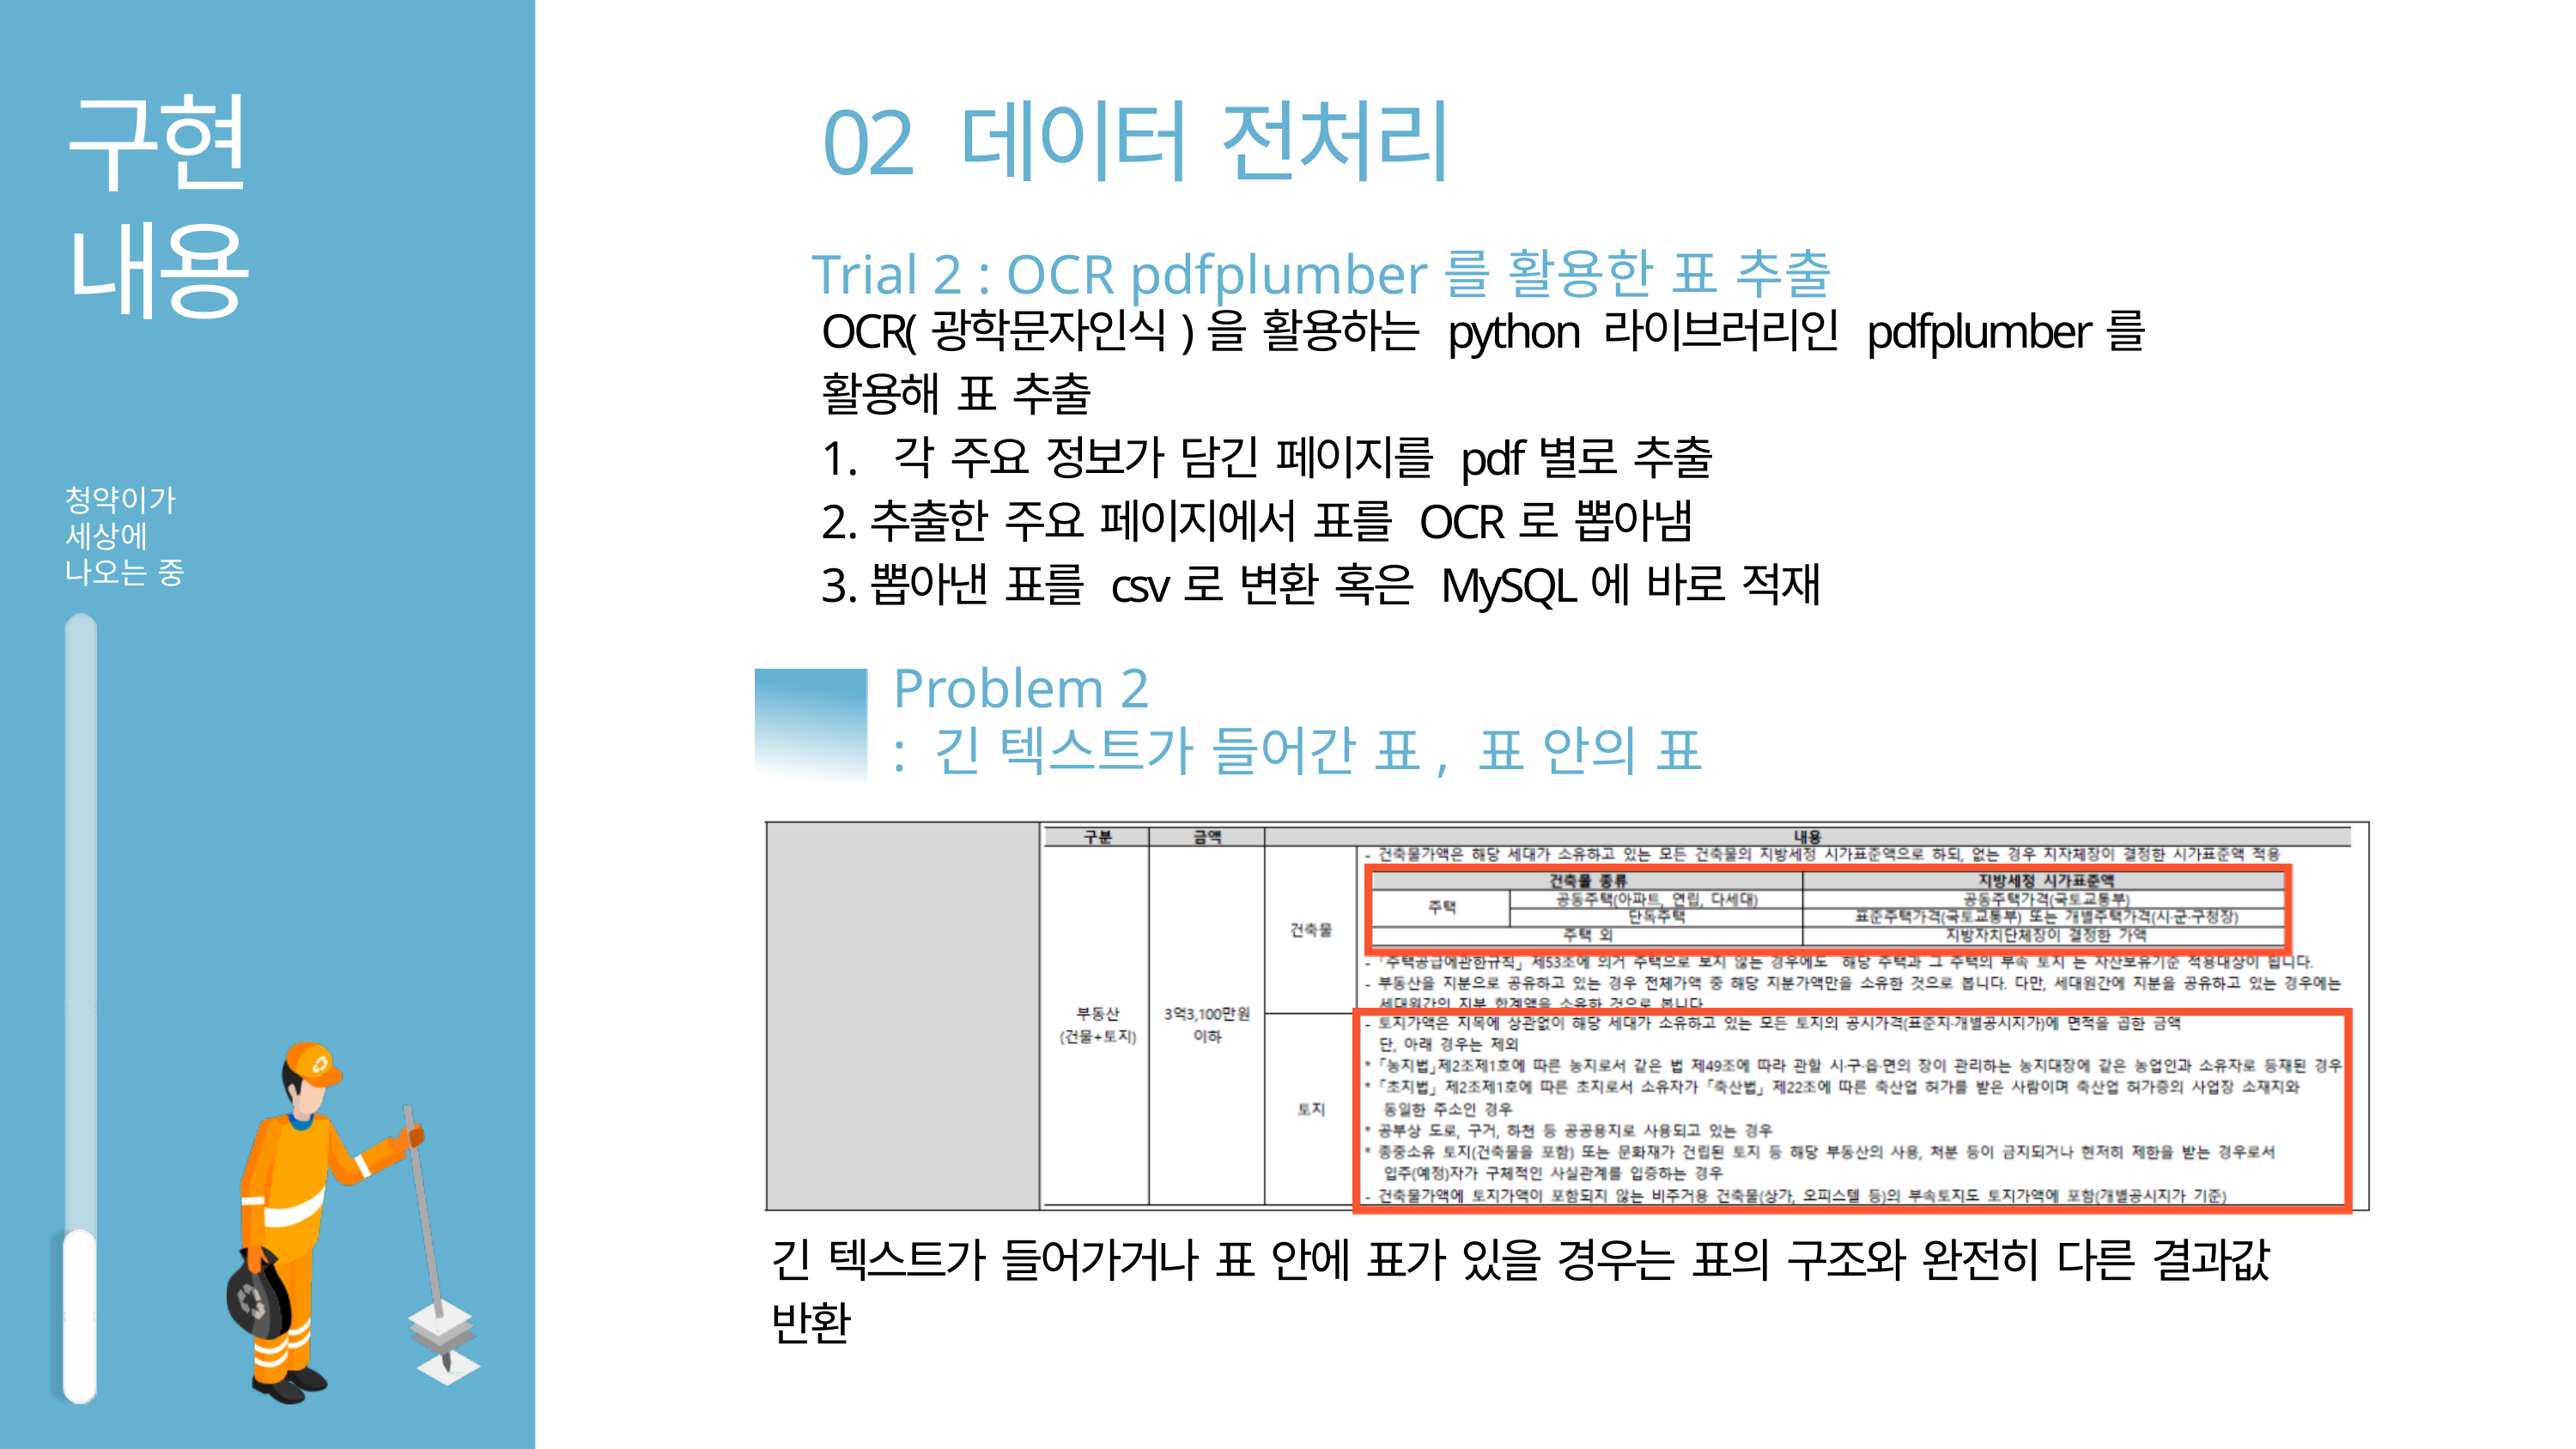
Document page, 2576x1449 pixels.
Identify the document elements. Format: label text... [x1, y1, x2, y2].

text_box OCR(광학문자인식)을 활용하는 python 라이브러리인 pdfplumber를 활용해 표 추출 각 주요 정보가 담긴 페이지를 pdf별로 추출 추출한 주요 페이지에서 표를 OCR로 뽑아냄 뽑아낸 표를 csv로 변환 혹은 MySQL에 바로 적재 [821, 319, 2280, 650]
picture [744, 804, 2380, 1224]
text_box 02 데이터 전처리 [821, 80, 2006, 206]
picture [0, 0, 538, 1449]
picture [754, 668, 868, 782]
text_box Trial 2 : OCR pdfplumber를 활용한 표 추출 [811, 238, 2125, 313]
text_box Problem 2 : 긴 텍스트가 들어간 표, 표 안의 표 [892, 651, 1816, 791]
text_box 긴 텍스트가 들어가거나 표 안에 표가 있을 경우는 표의 구조와 완전히 다른 결과값 반환 [770, 1253, 2331, 1320]
